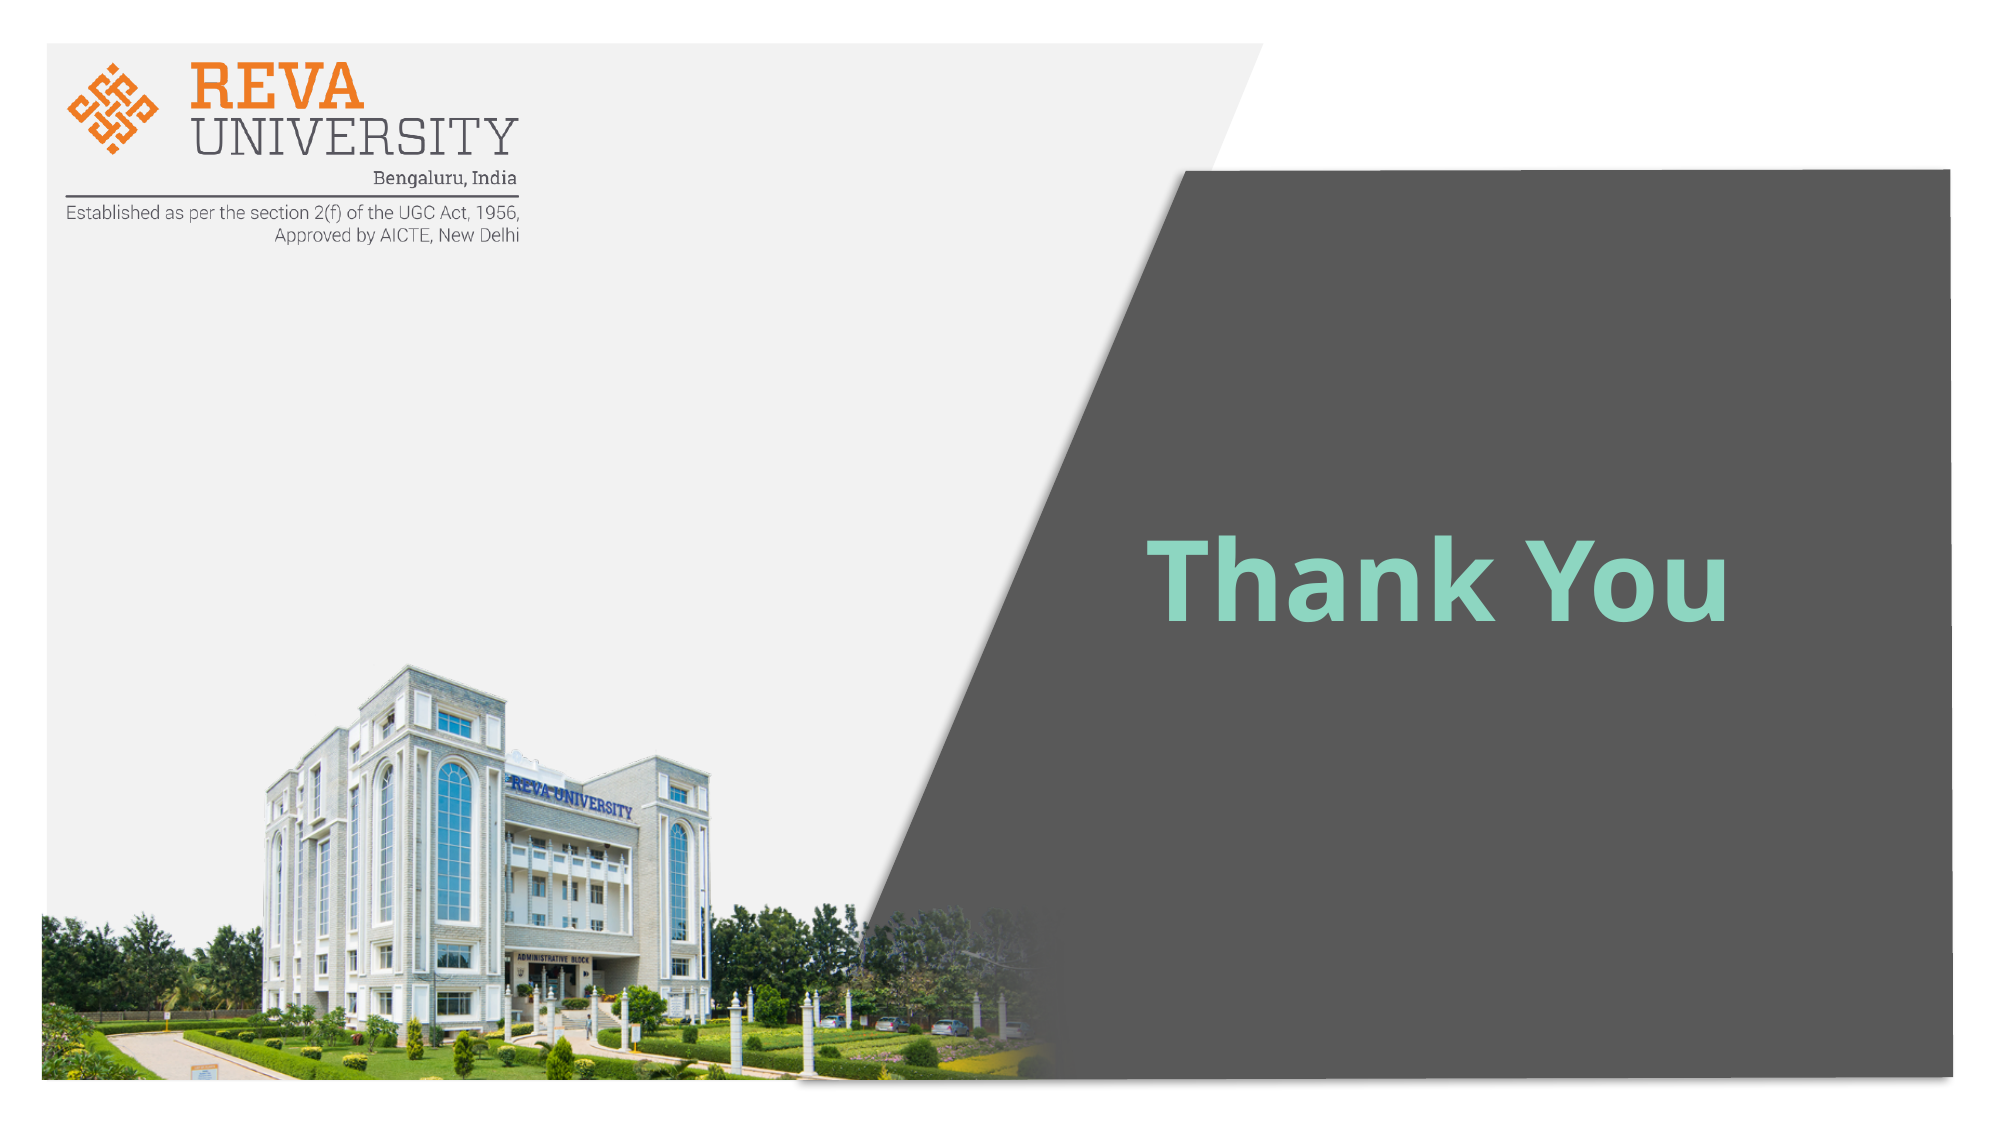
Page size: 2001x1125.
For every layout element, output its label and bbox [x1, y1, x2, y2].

text_box [1130, 501, 1749, 652]
picture [41, 526, 1177, 1080]
picture [65, 62, 519, 245]
